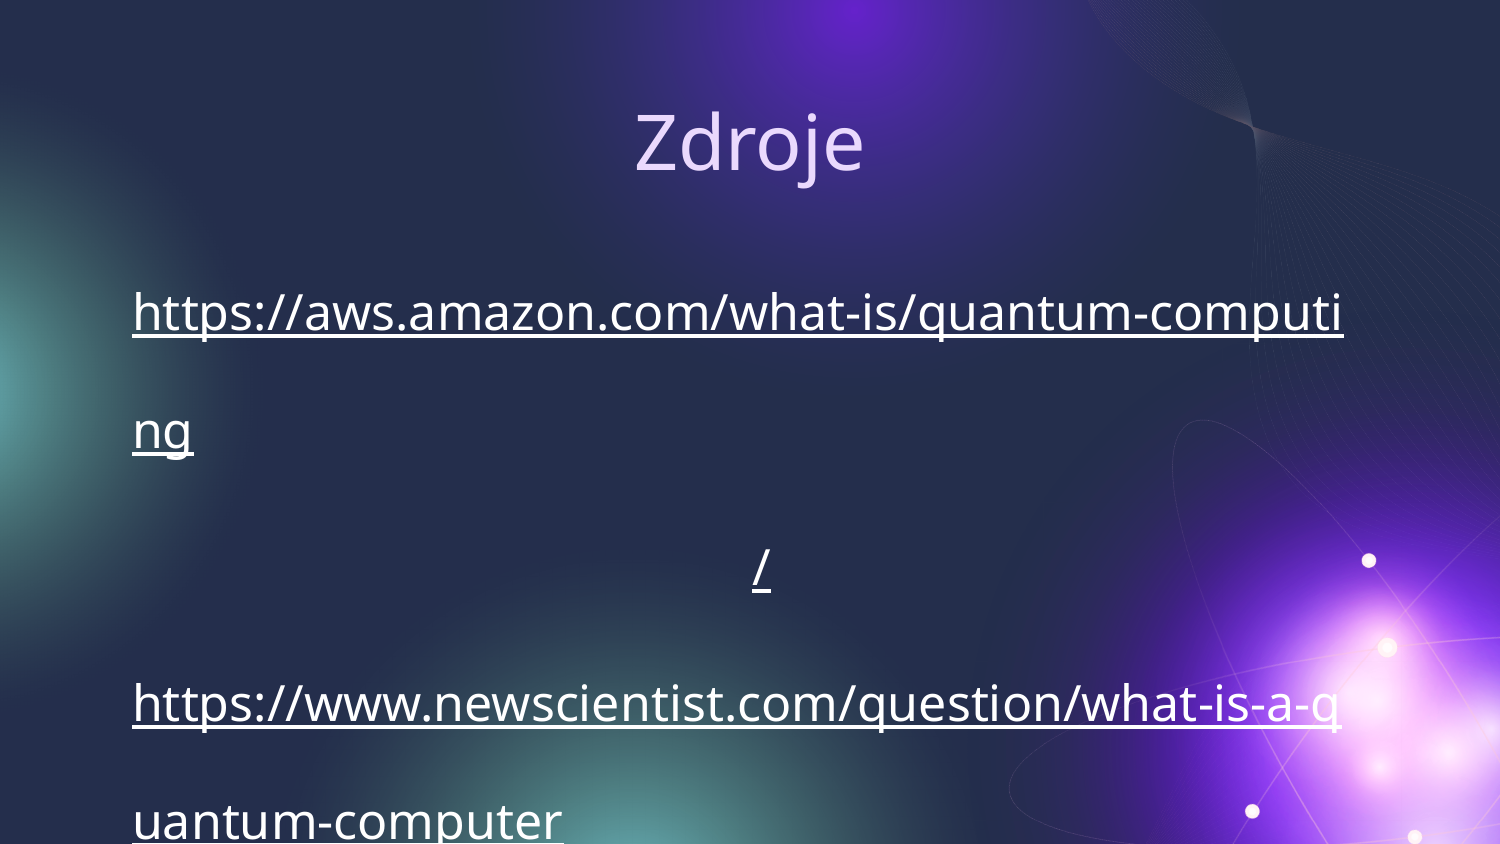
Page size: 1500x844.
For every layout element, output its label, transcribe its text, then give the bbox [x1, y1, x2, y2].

title Zdroje [117, 78, 1384, 173]
picture [449, 0, 1500, 844]
picture [0, 54, 274, 729]
subtitle https://aws.amazon.com/what-is/quantum-computing/ https://www.newscientist.com/question/what-is-a-quantum-computer/ https://en.wikipedia.org/wiki/Quantum_computing [117, 196, 1384, 844]
